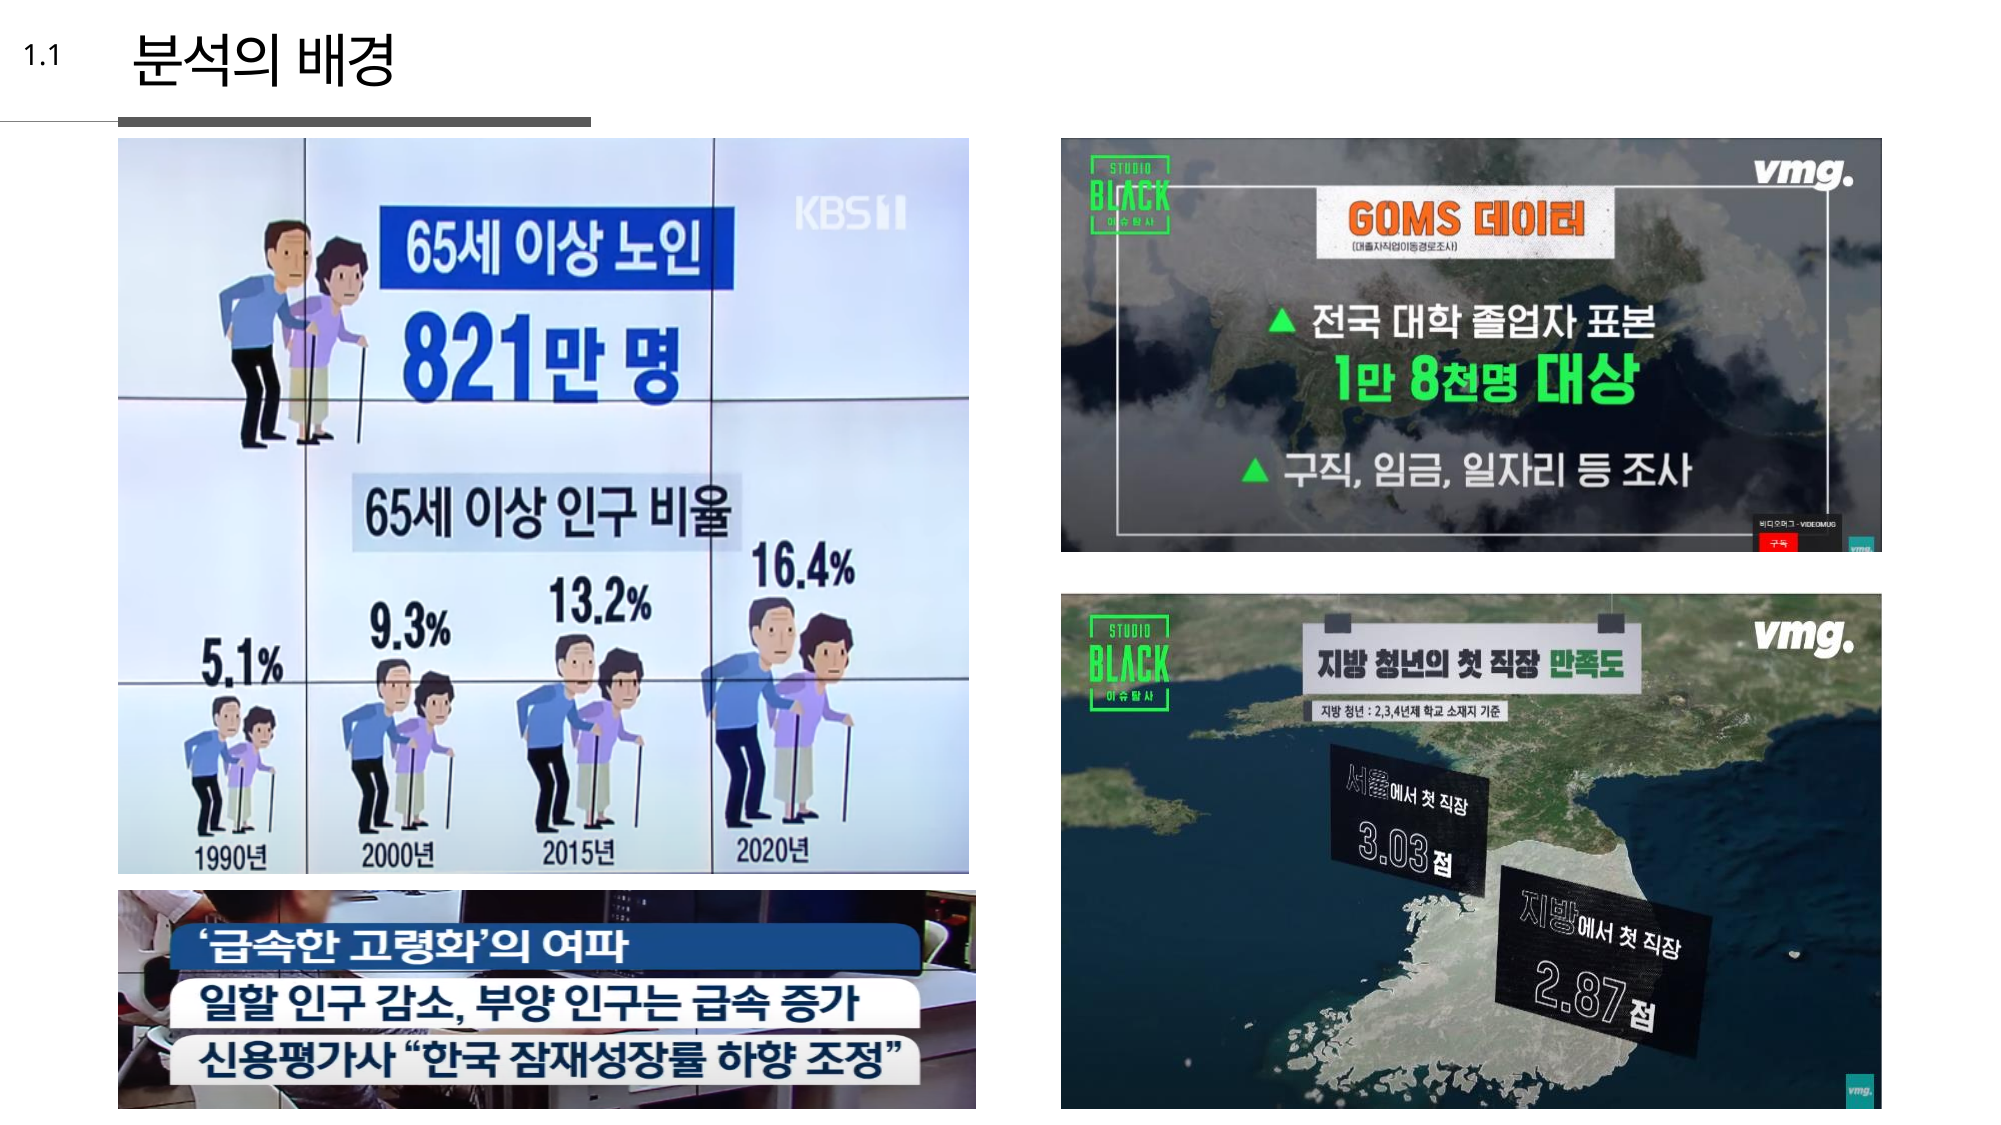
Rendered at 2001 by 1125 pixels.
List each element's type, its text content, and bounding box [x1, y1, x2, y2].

picture [118, 890, 976, 1109]
picture [118, 138, 969, 874]
picture [1060, 138, 1882, 552]
picture [1060, 592, 1882, 1109]
text_box 1.1 [7, 28, 79, 79]
text_box 분석의 배경 [116, 16, 414, 102]
